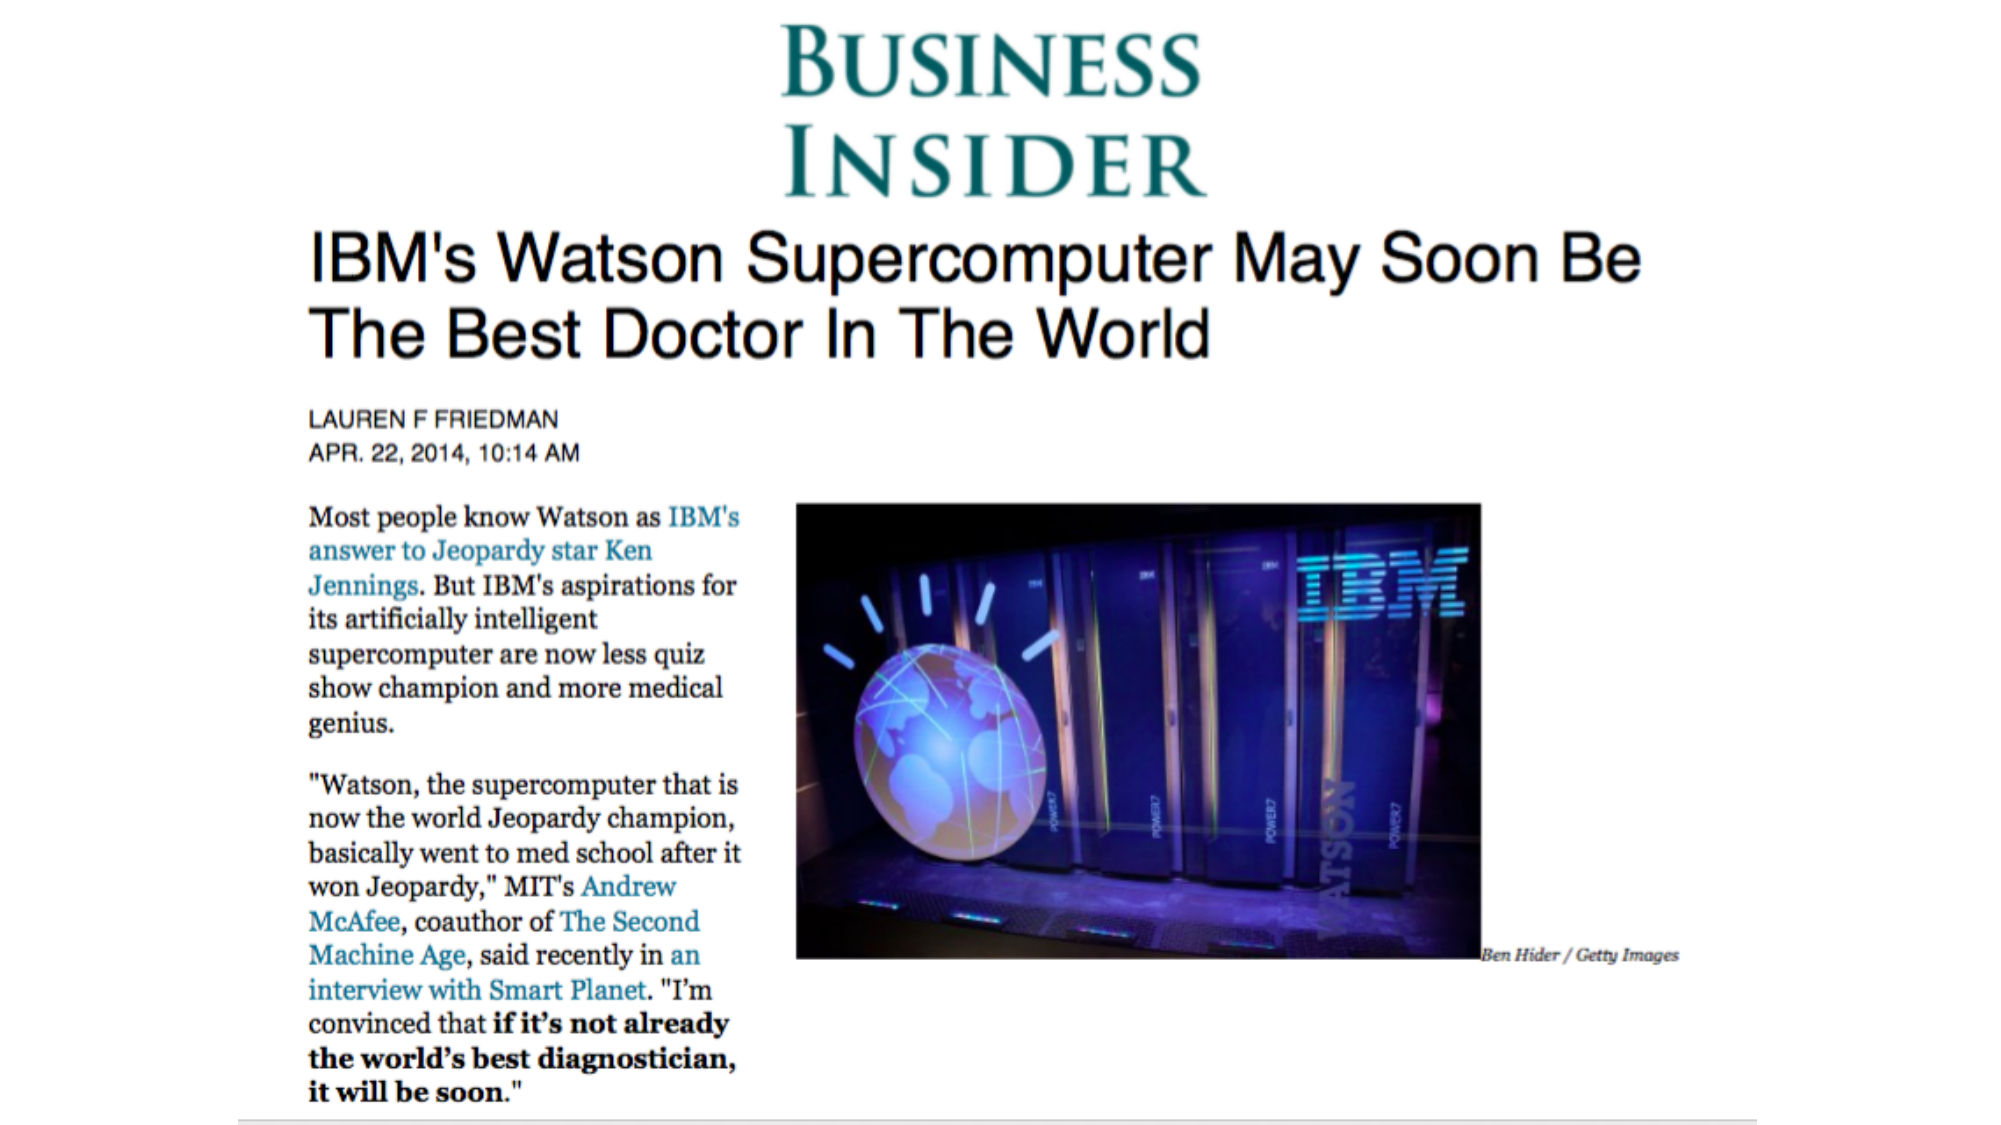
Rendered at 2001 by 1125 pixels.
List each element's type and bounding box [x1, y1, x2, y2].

picture [238, 0, 1757, 1125]
